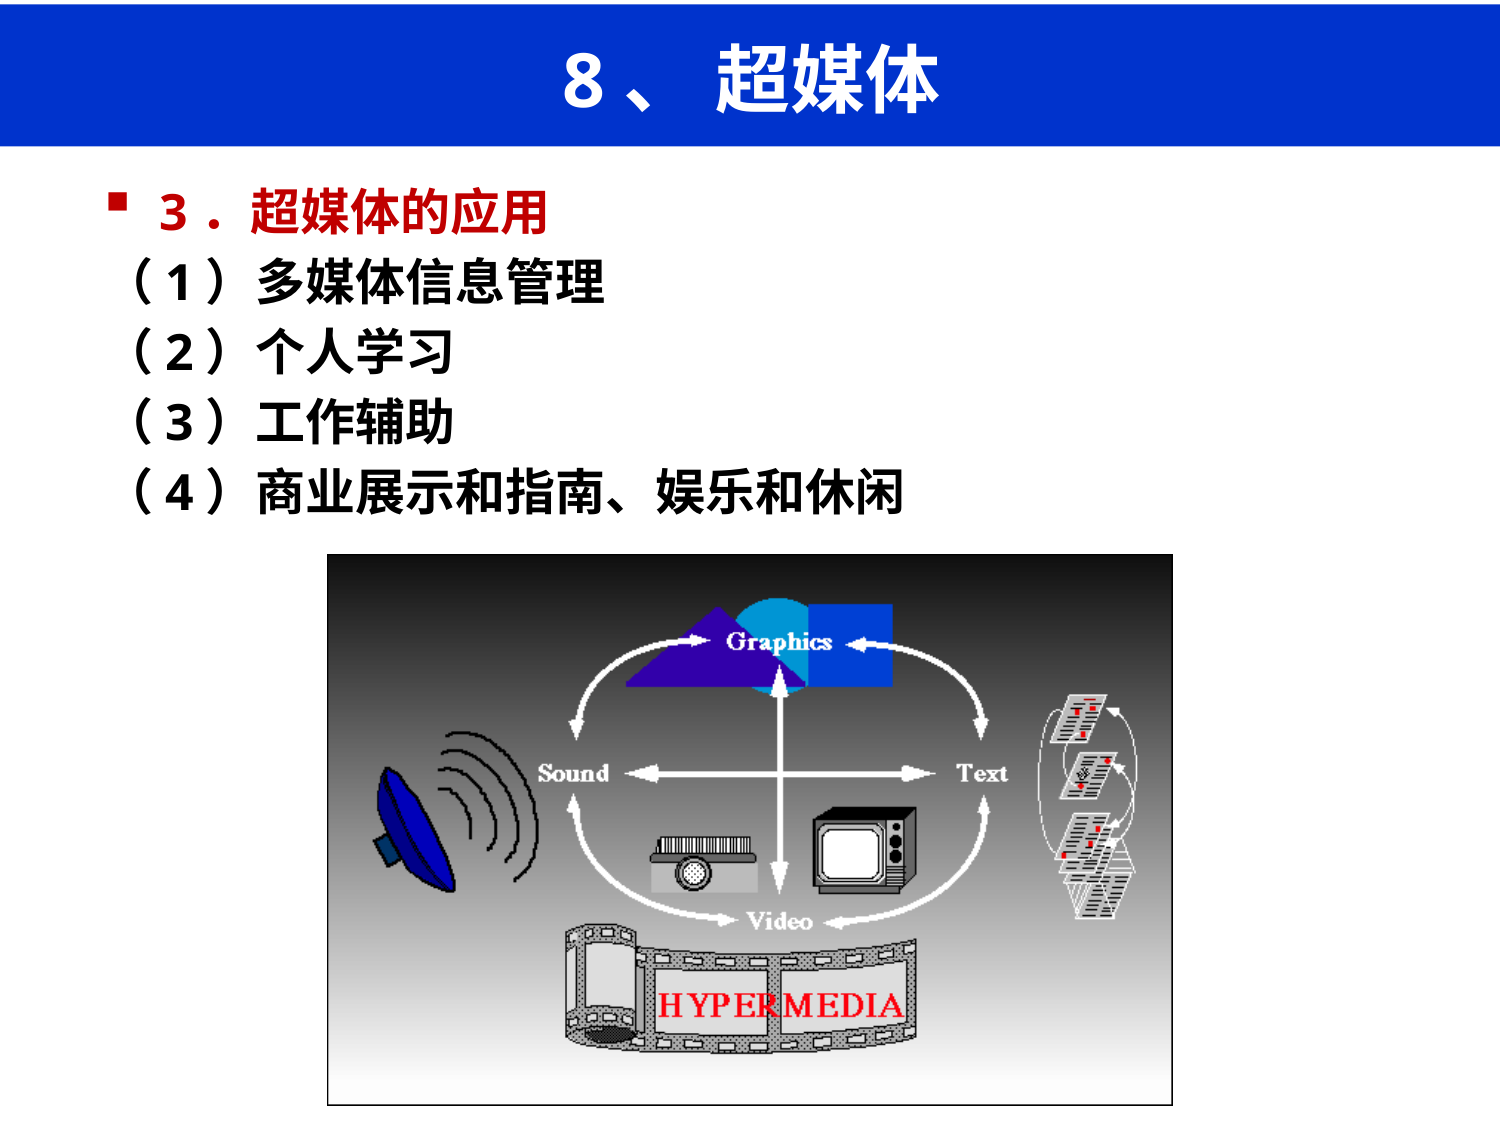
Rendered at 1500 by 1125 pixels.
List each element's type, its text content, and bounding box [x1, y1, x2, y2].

picture [327, 554, 1173, 1107]
list 3．超媒体的应用 （1）多媒体信息管理 （2）个人学习 （3）工作辅助 （4）商业展示和指南、娱乐和休闲 [88, 172, 1364, 1045]
title 8、 超媒体 [147, 19, 1373, 137]
